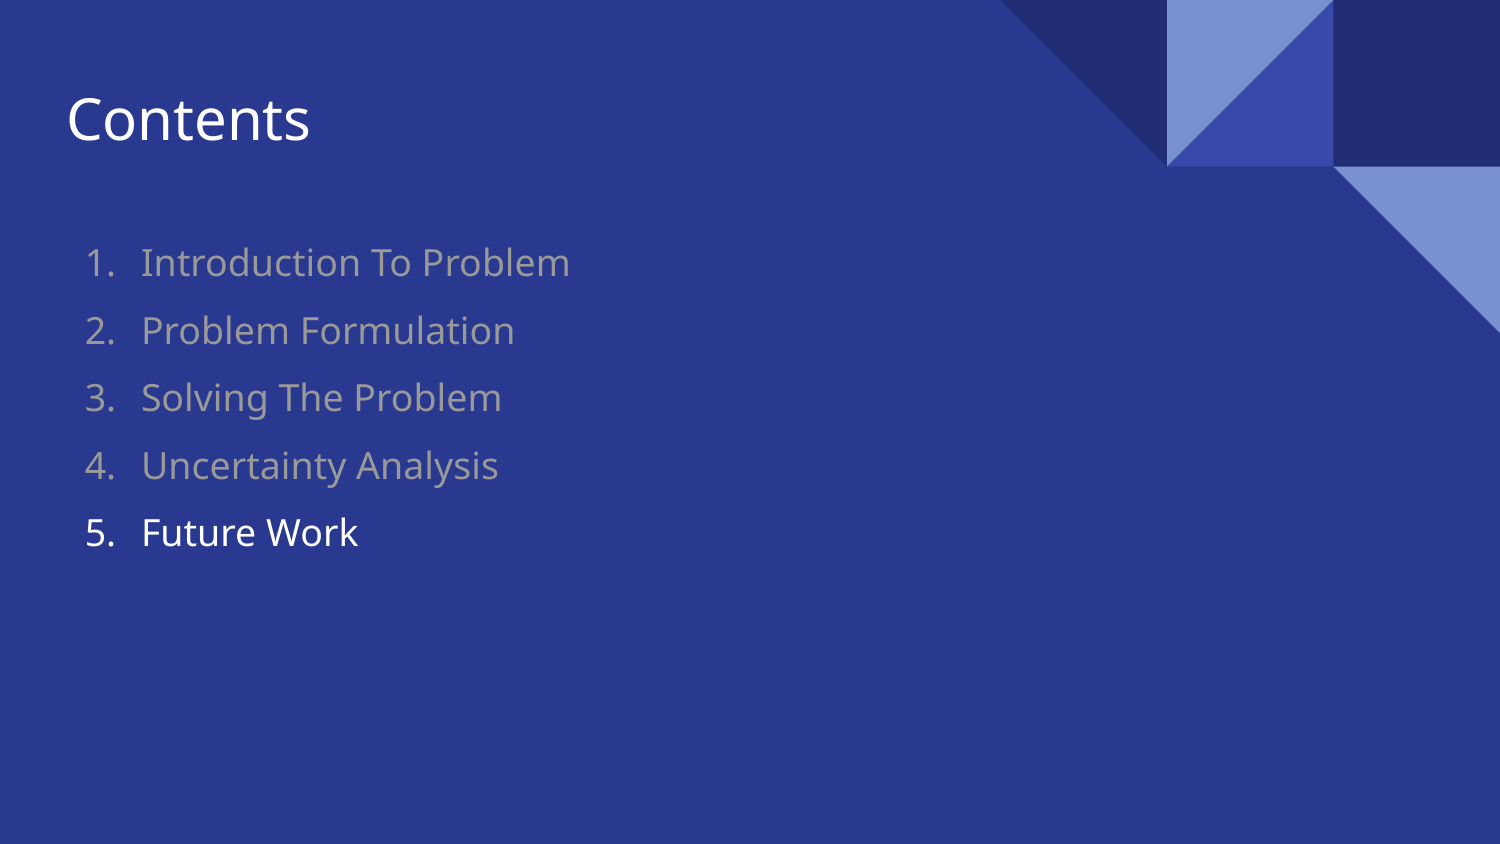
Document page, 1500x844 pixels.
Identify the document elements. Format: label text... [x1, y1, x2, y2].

title Contents [51, 67, 1449, 167]
list Introduction To Problem Problem Formulation Solving The Problem Uncertainty Analysis Future Work [51, 201, 1449, 750]
